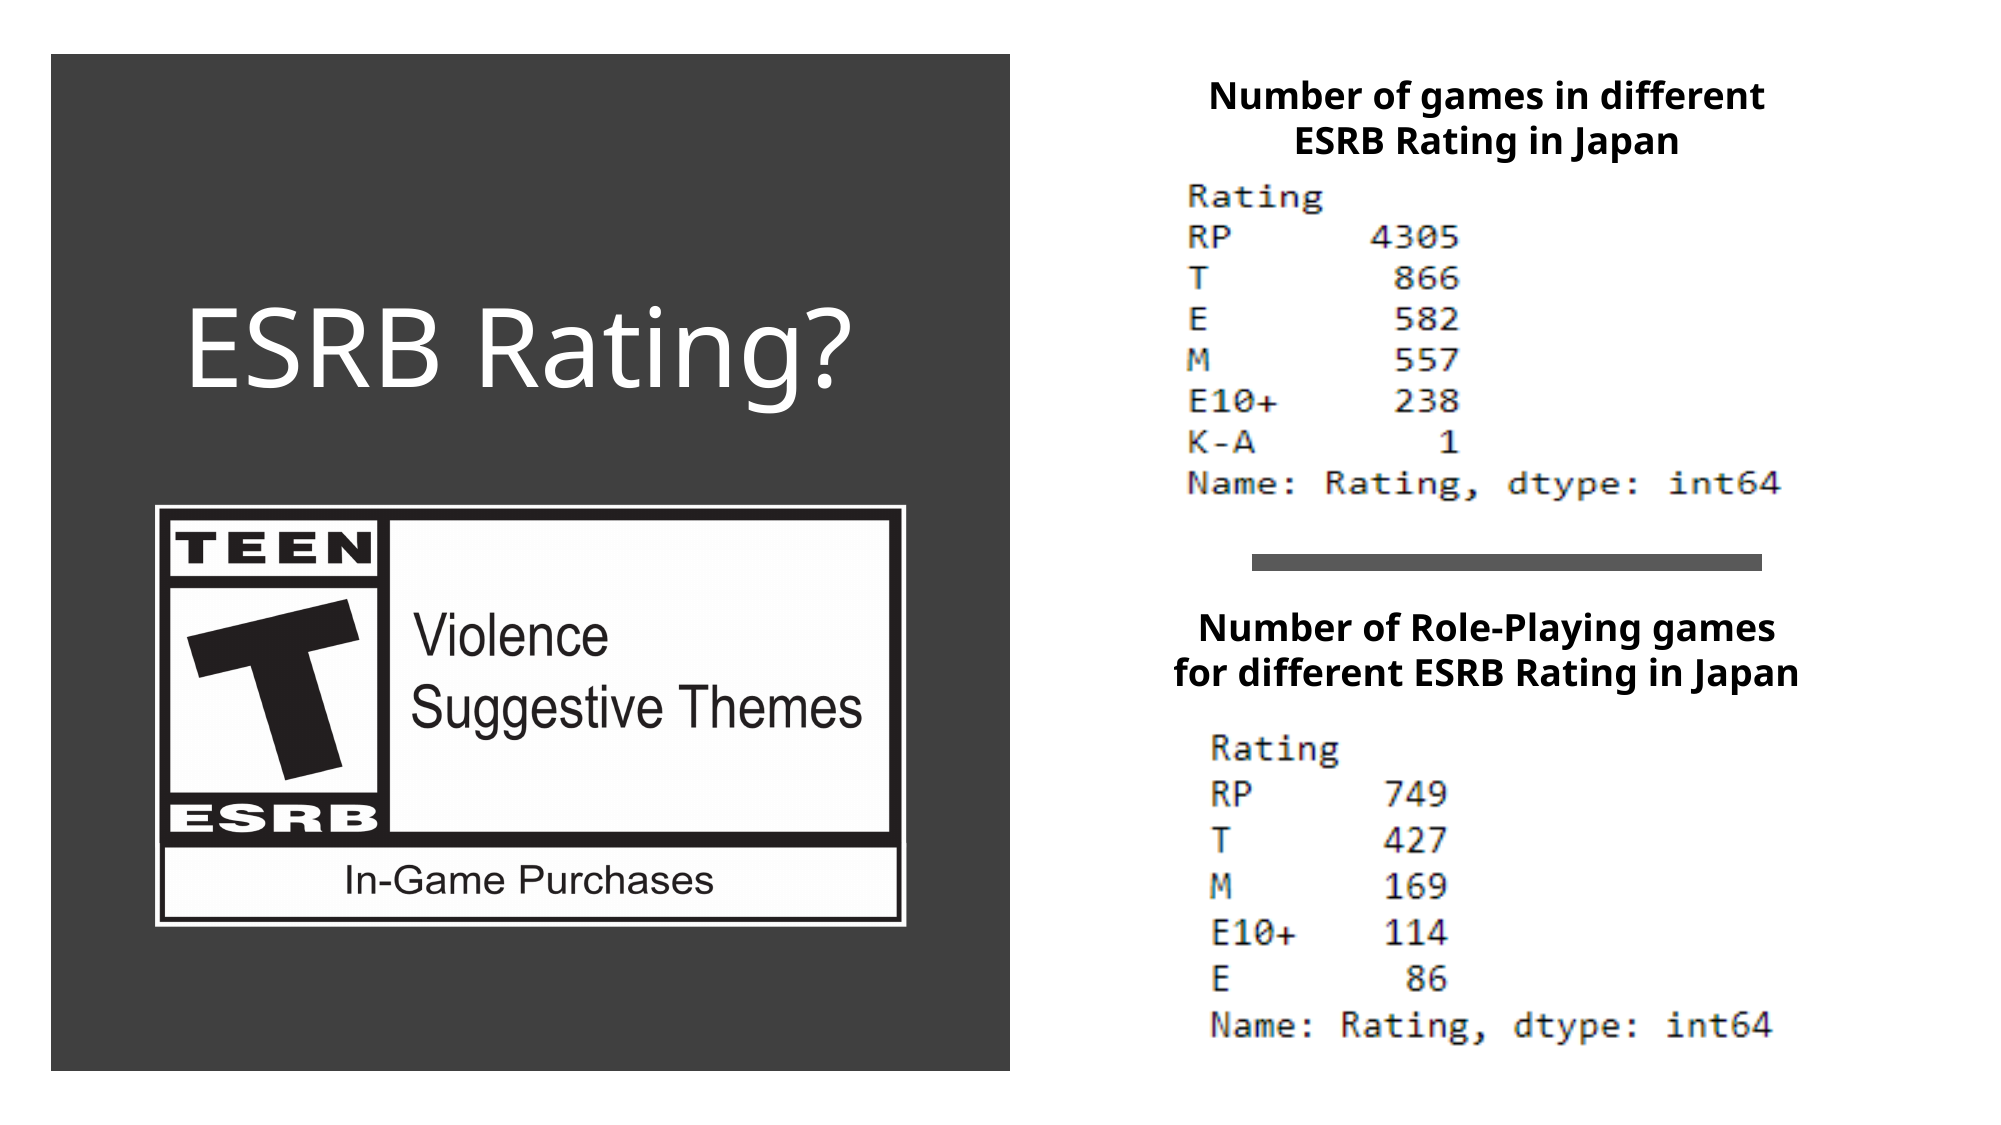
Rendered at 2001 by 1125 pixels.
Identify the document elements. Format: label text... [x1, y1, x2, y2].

text_box Number of games in different ESRB Rating in Japan [1157, 64, 1817, 170]
picture [155, 504, 907, 927]
text_box [61, 64, 1001, 1061]
text_box Number of Role-Playing games for different ESRB Rating in Japan [1157, 596, 1506, 702]
title ESRB Rating? [167, 172, 899, 419]
picture [1193, 715, 1822, 1061]
picture [1177, 160, 1836, 531]
text_box Number of Role-Playing games for different ESRB Rating in Japan [1507, 596, 1817, 702]
